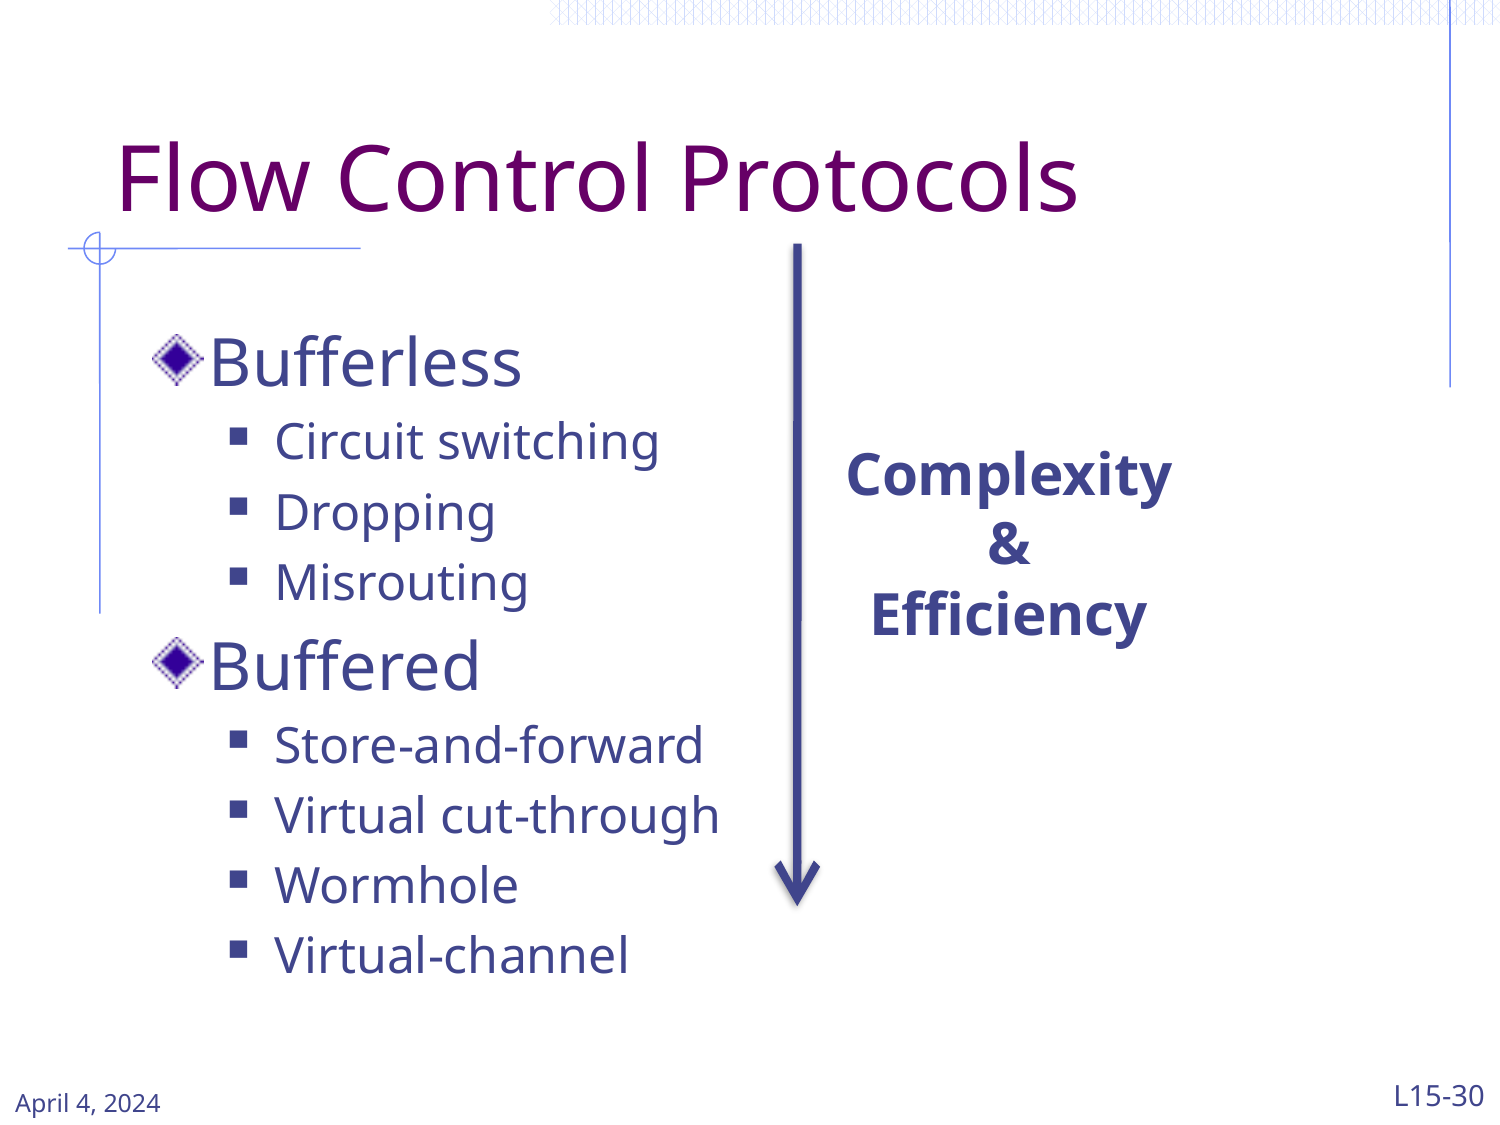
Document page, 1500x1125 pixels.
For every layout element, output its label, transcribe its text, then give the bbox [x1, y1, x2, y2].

picture [152, 637, 204, 689]
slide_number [0, 1049, 313, 1125]
slide_number L15-30 [1187, 1049, 1500, 1125]
picture [152, 334, 204, 386]
list Bufferless Circuit switching Dropping Misrouting Buffered Store-and-forward Virtual cut-through Wormhole Virtual-channel [137, 312, 1413, 988]
title Flow Control Protocols [99, 49, 1376, 238]
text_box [796, 243, 1189, 907]
